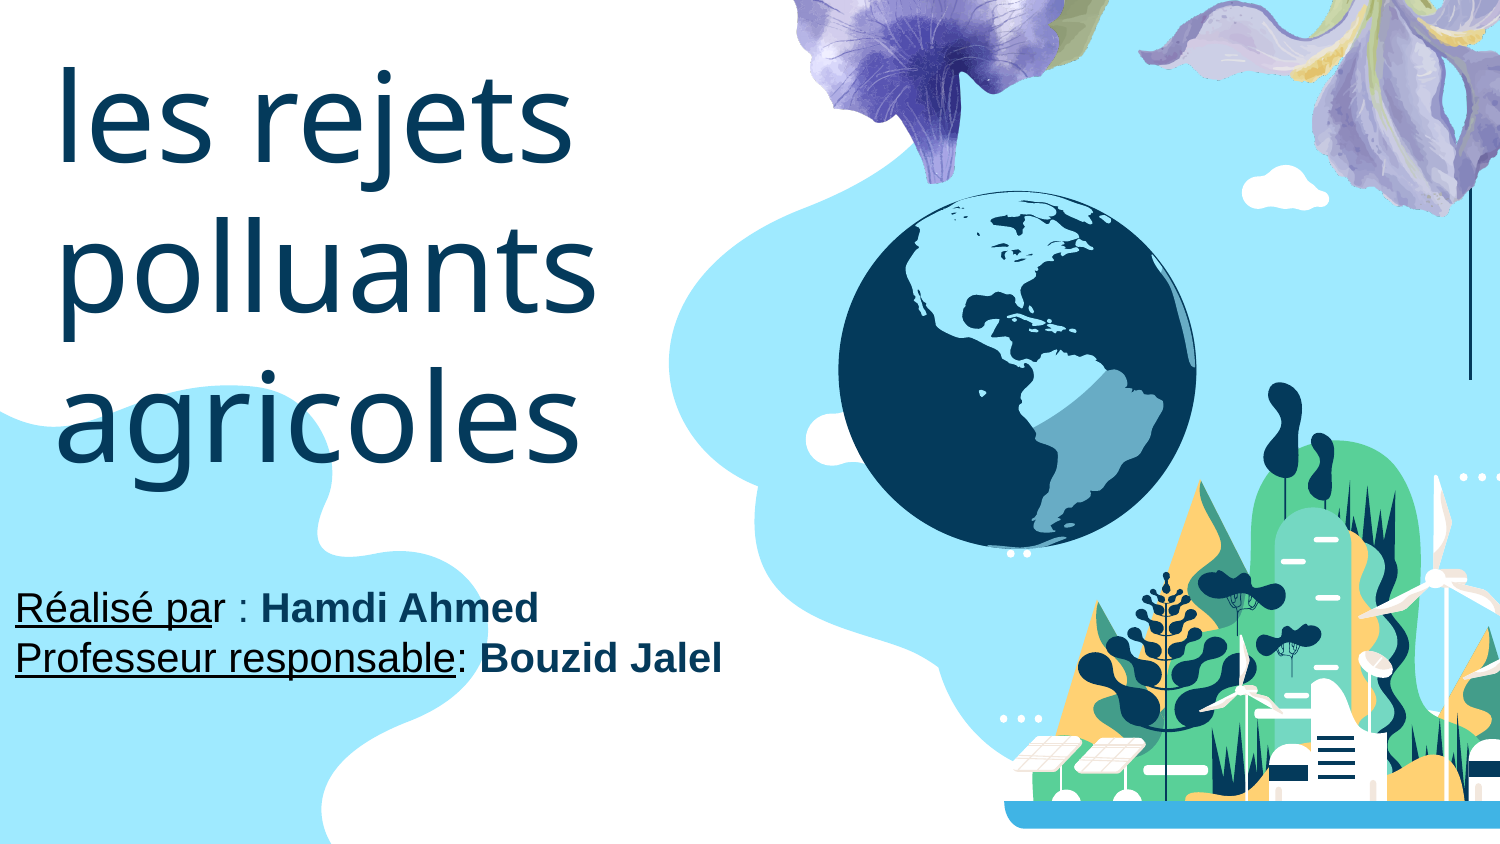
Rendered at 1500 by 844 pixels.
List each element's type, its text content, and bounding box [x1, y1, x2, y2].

text_box [805, 413, 833, 466]
picture [1127, 0, 1500, 226]
title les rejets polluants agricoles [38, 0, 785, 503]
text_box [761, 0, 1122, 200]
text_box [838, 208, 1197, 550]
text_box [998, 382, 1500, 830]
text_box Réalisé par : Hamdi Ahmed Professeur responsable: Bouzid Jalel [0, 548, 762, 844]
